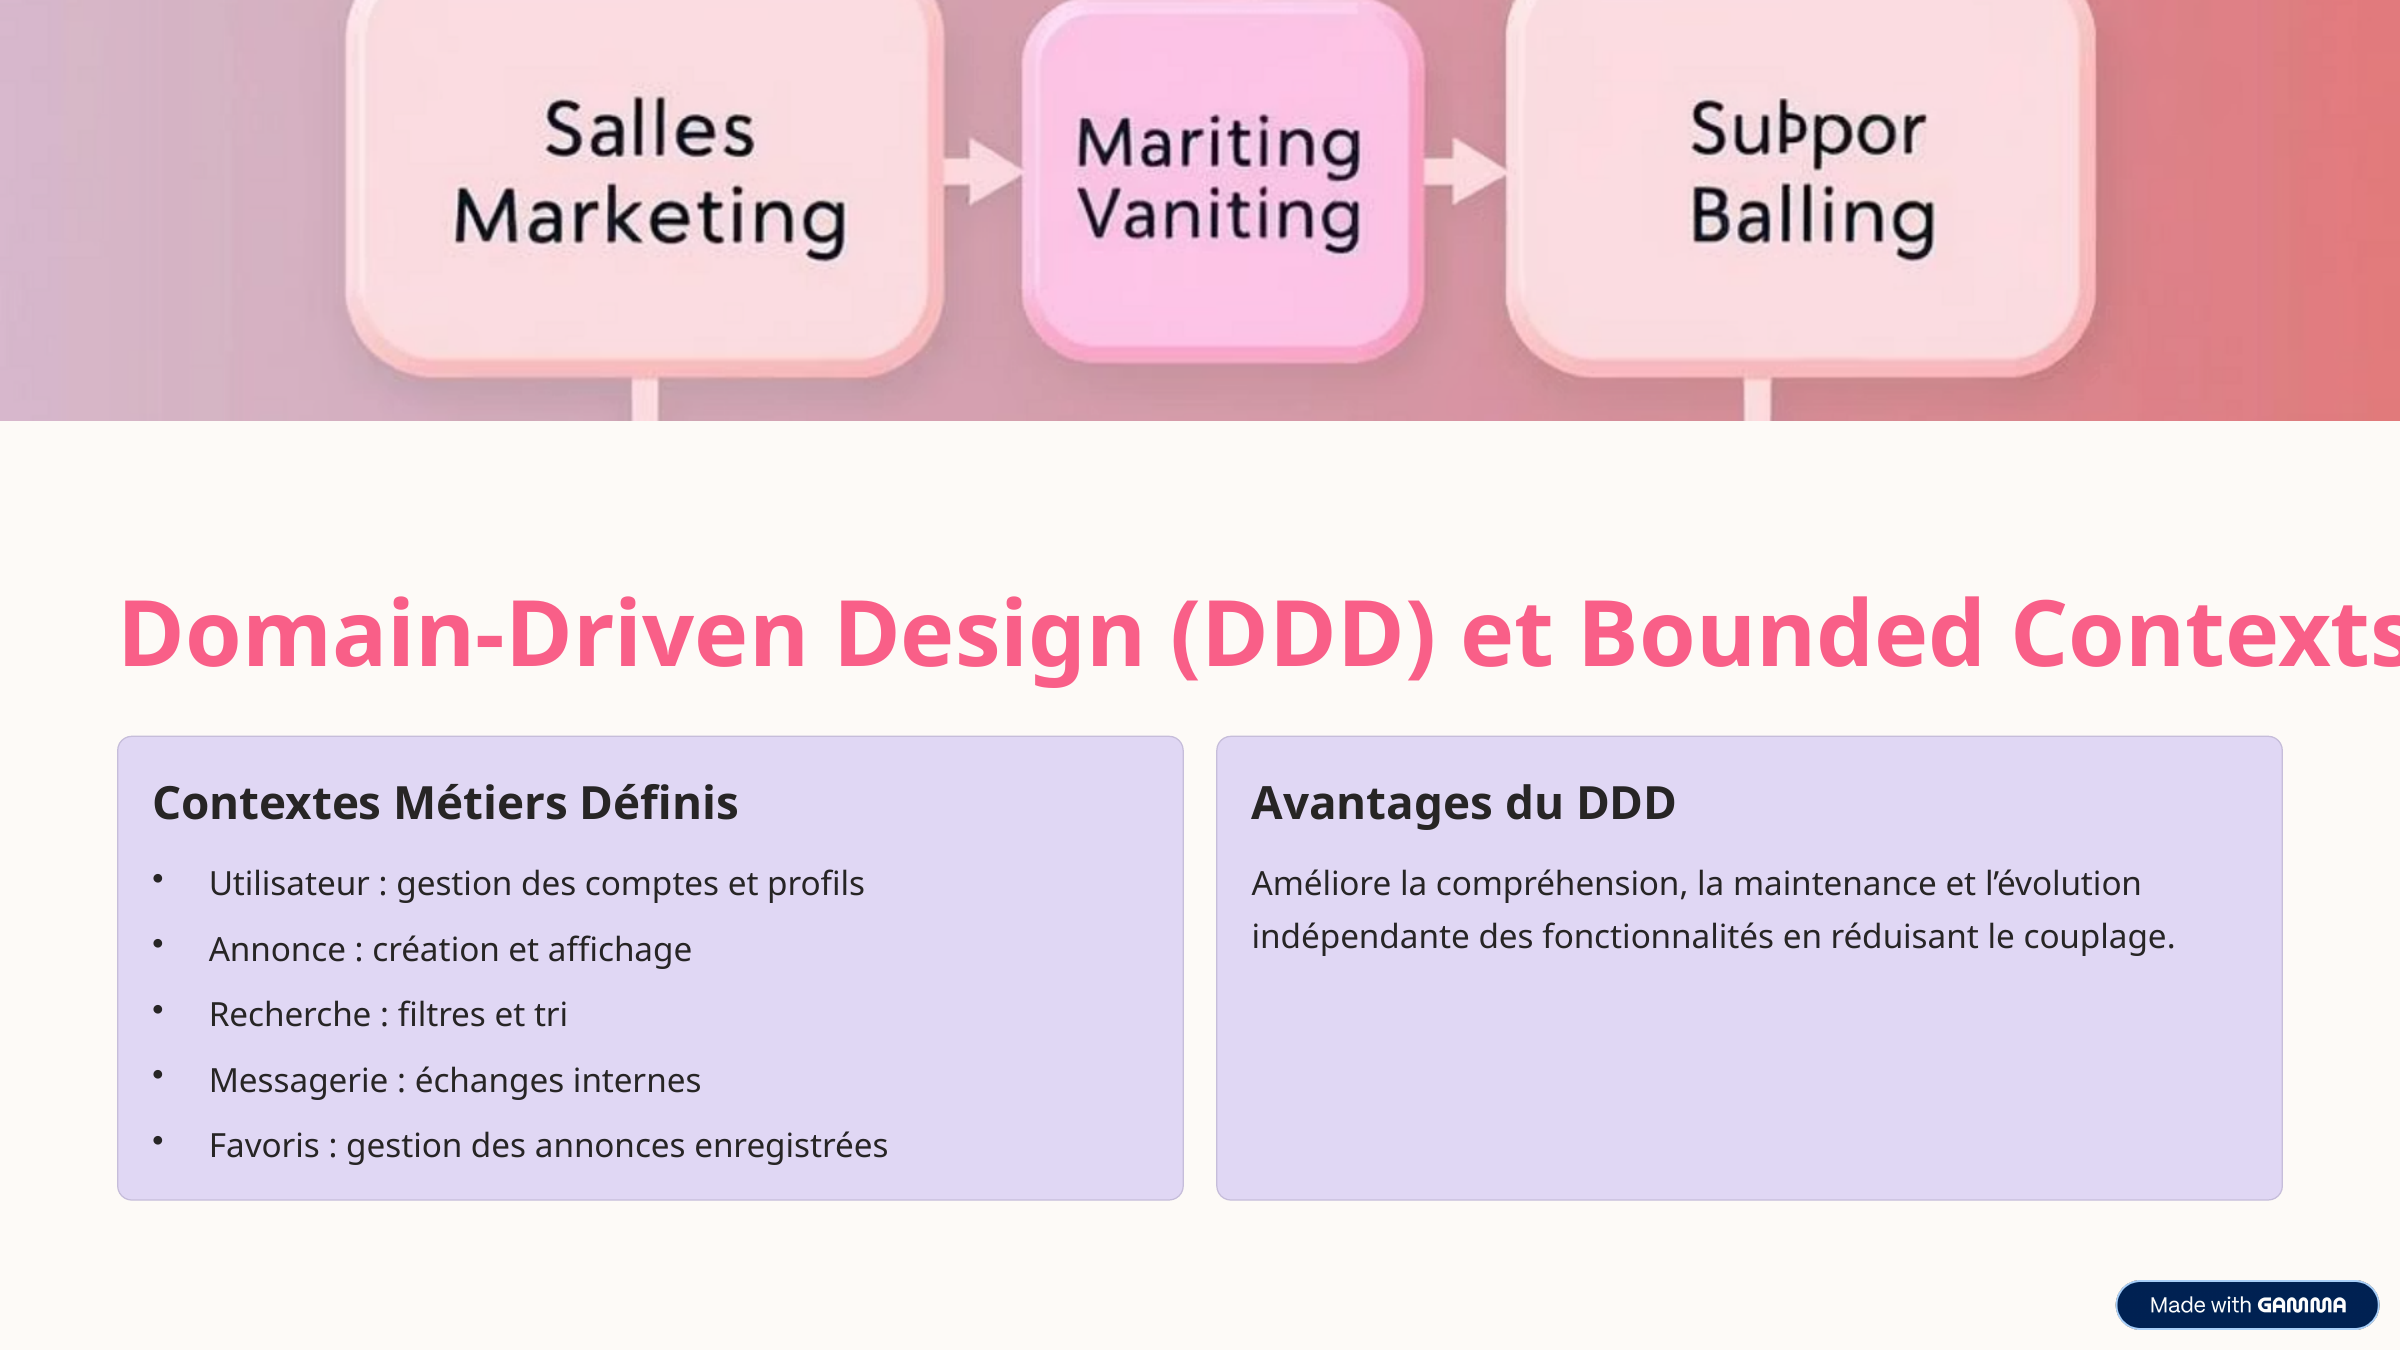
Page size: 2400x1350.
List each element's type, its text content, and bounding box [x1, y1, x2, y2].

text_box Domain-Driven Design (DDD) et Bounded Contexts [117, 570, 2272, 686]
text_box Utilisateur : gestion des comptes et profils [152, 849, 1149, 903]
text_box Améliore la compréhension, la maintenance et l’évolution indépendante des fonctionnalités en réduisant le couplage. [1251, 849, 2248, 957]
text_box [117, 736, 1184, 1201]
text_box [1216, 736, 2283, 1201]
text_box Favoris : gestion des annonces enregistrées [152, 1111, 1149, 1166]
text_box Contextes Métiers Définis [152, 771, 702, 829]
picture [2106, 1271, 2389, 1339]
text_box Messagerie : échanges internes [152, 1045, 1149, 1100]
text_box Recherche : filtres et tri [152, 980, 1149, 1034]
text_box Annonce : création et affichage [152, 914, 1149, 969]
picture [0, 0, 2400, 421]
text_box Avantages du DDD [1251, 771, 1714, 829]
